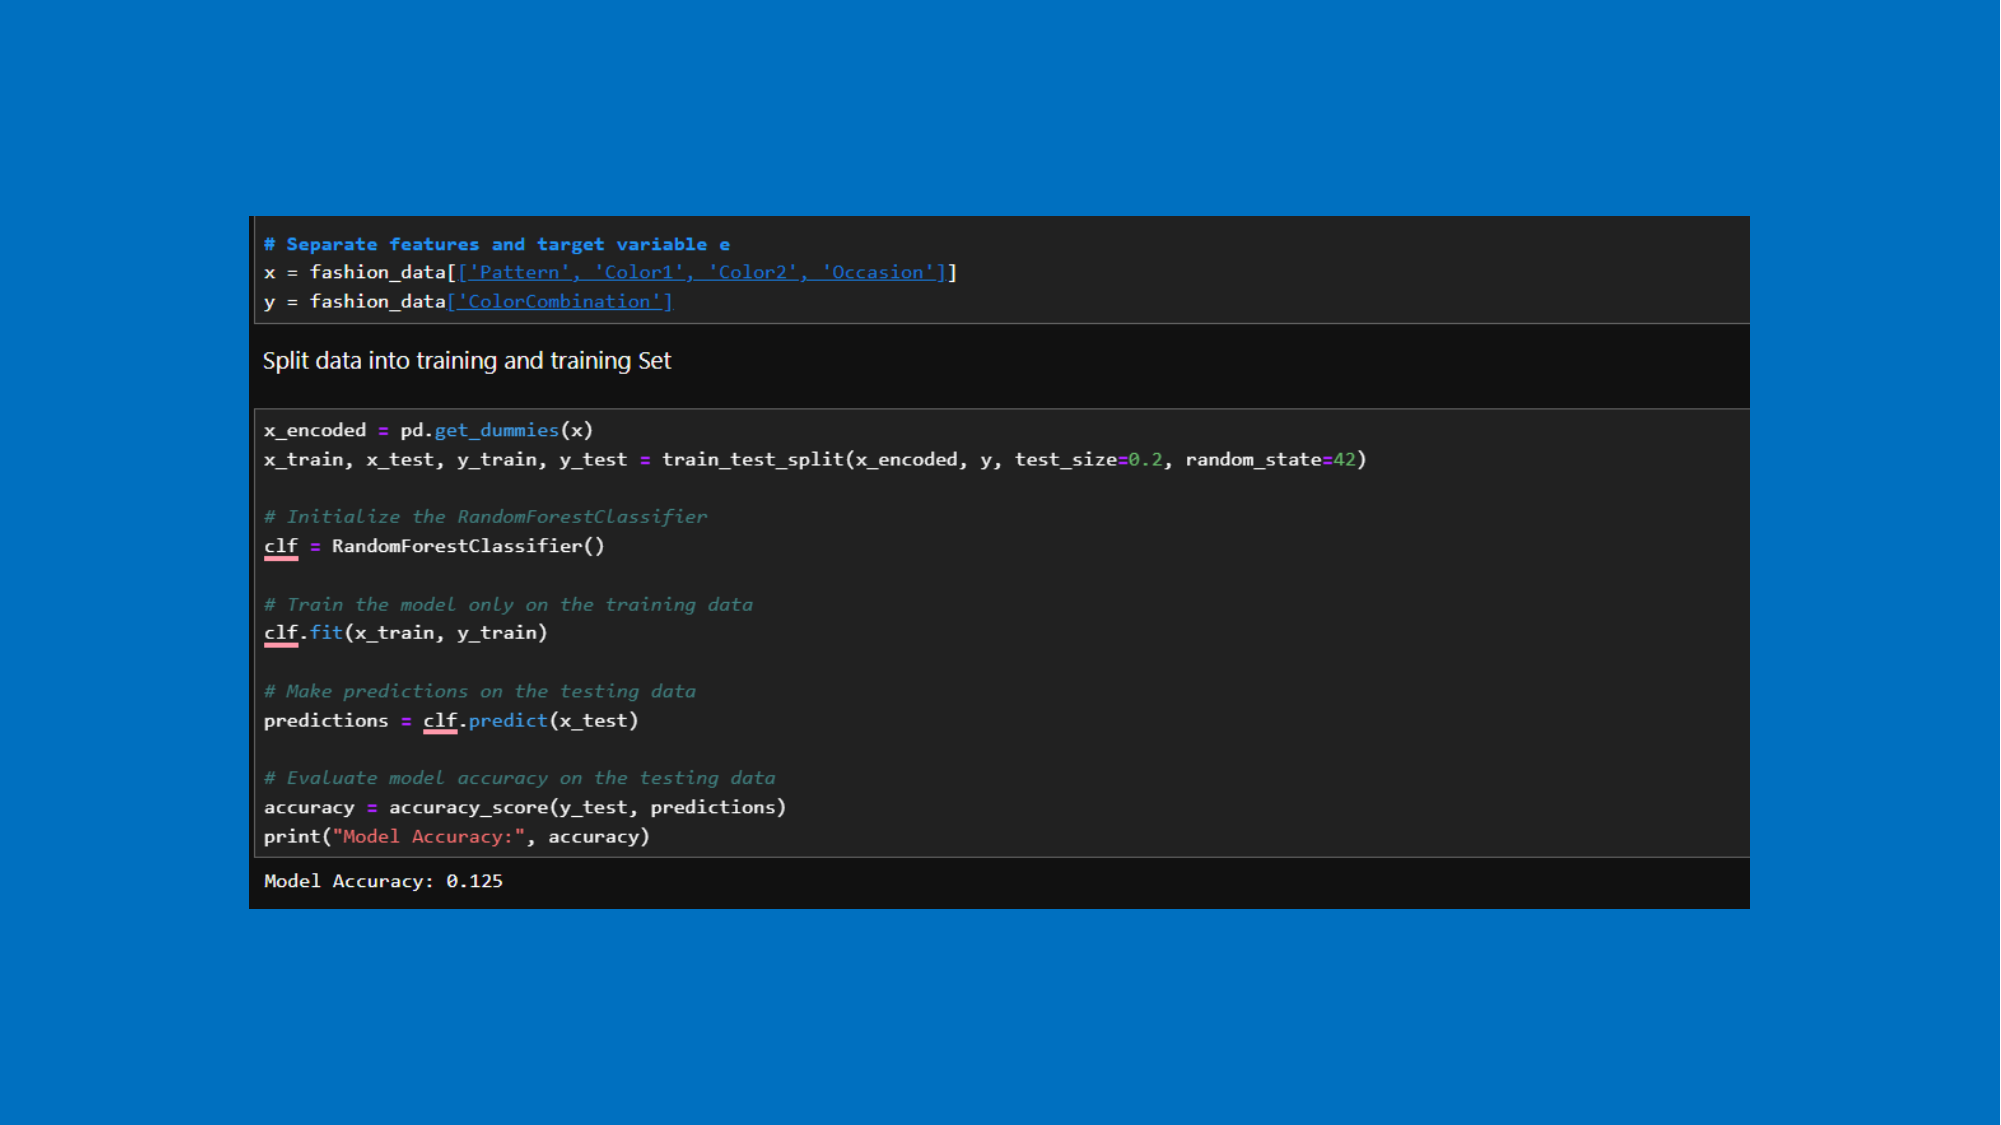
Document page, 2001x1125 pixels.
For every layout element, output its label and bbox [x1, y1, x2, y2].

picture [249, 216, 1750, 909]
